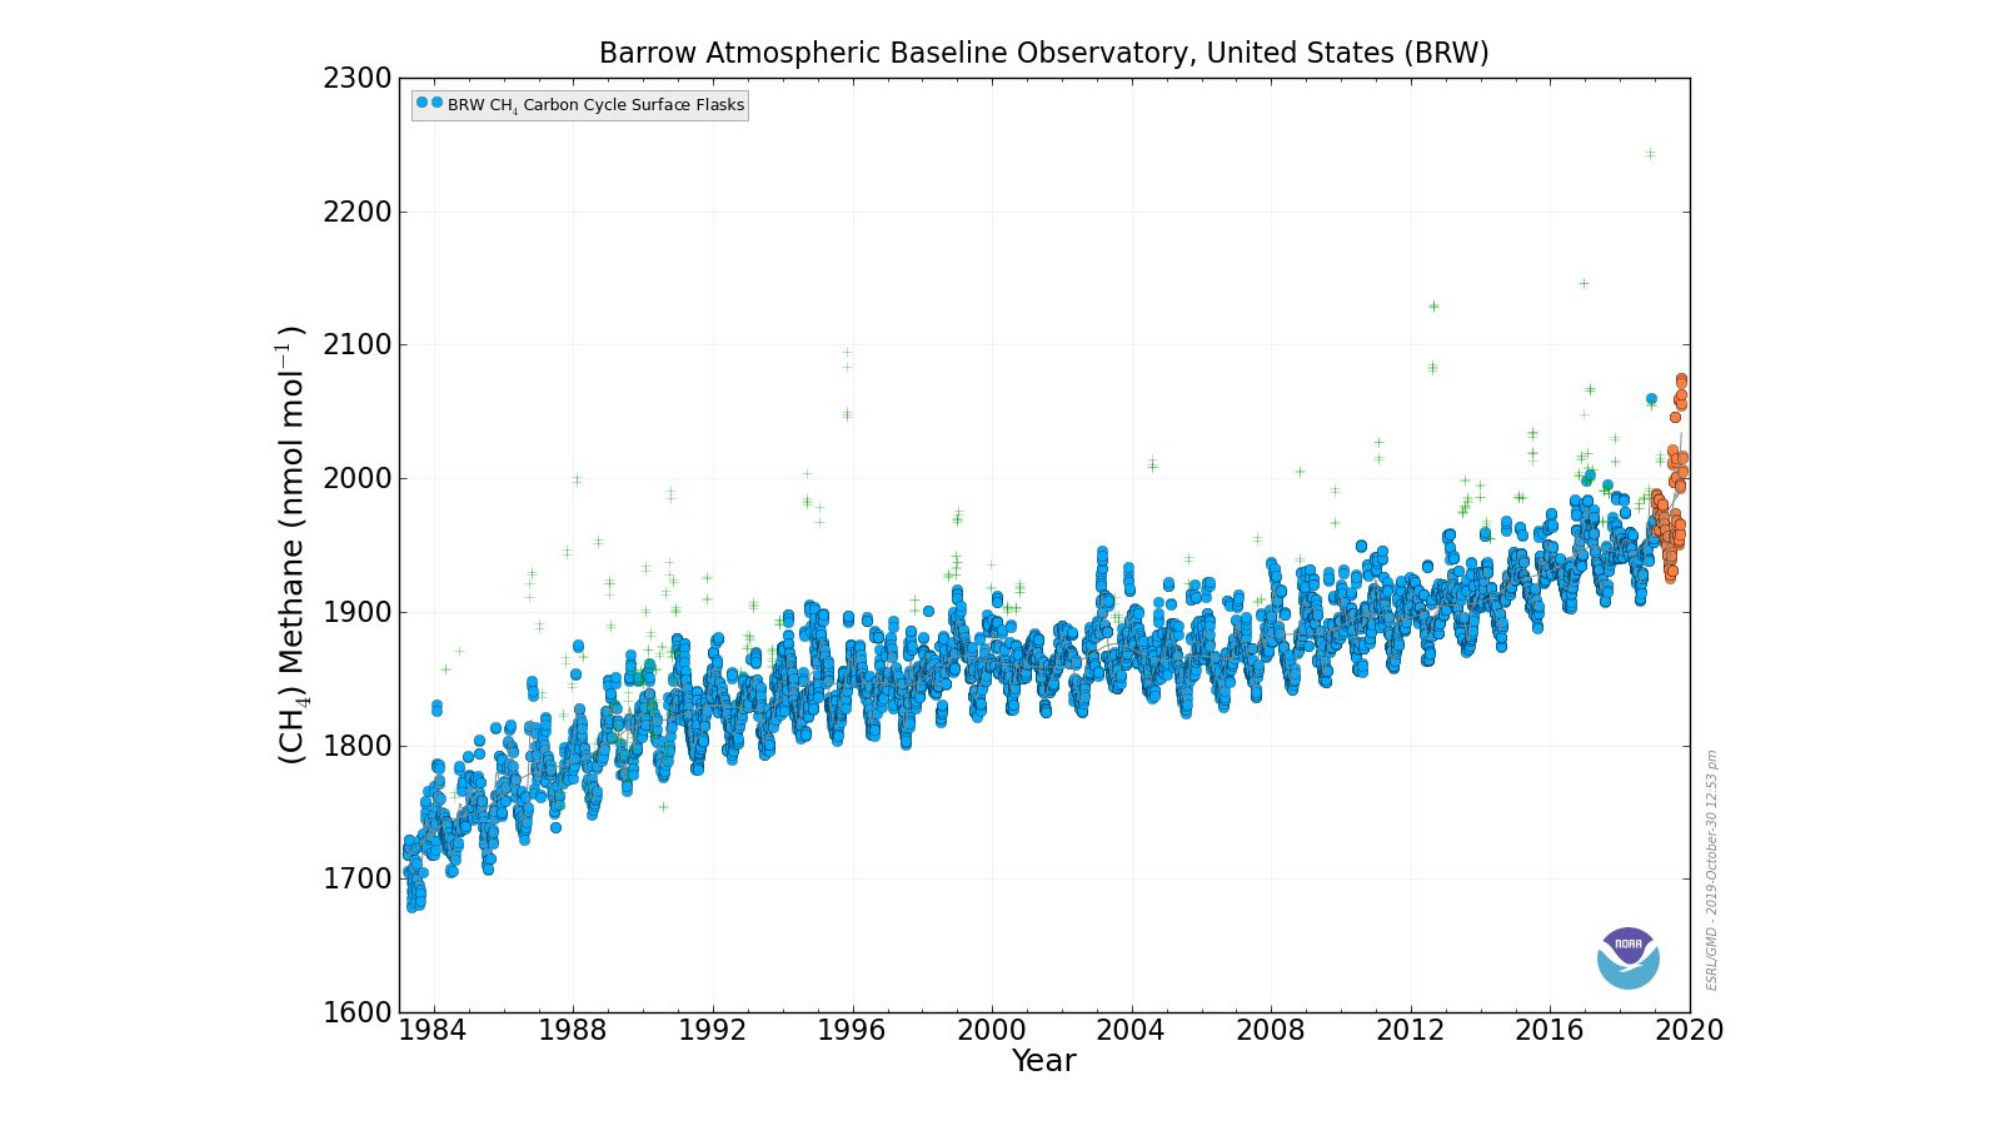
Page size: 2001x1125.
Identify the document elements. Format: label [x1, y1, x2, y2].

picture [249, 0, 1750, 1125]
